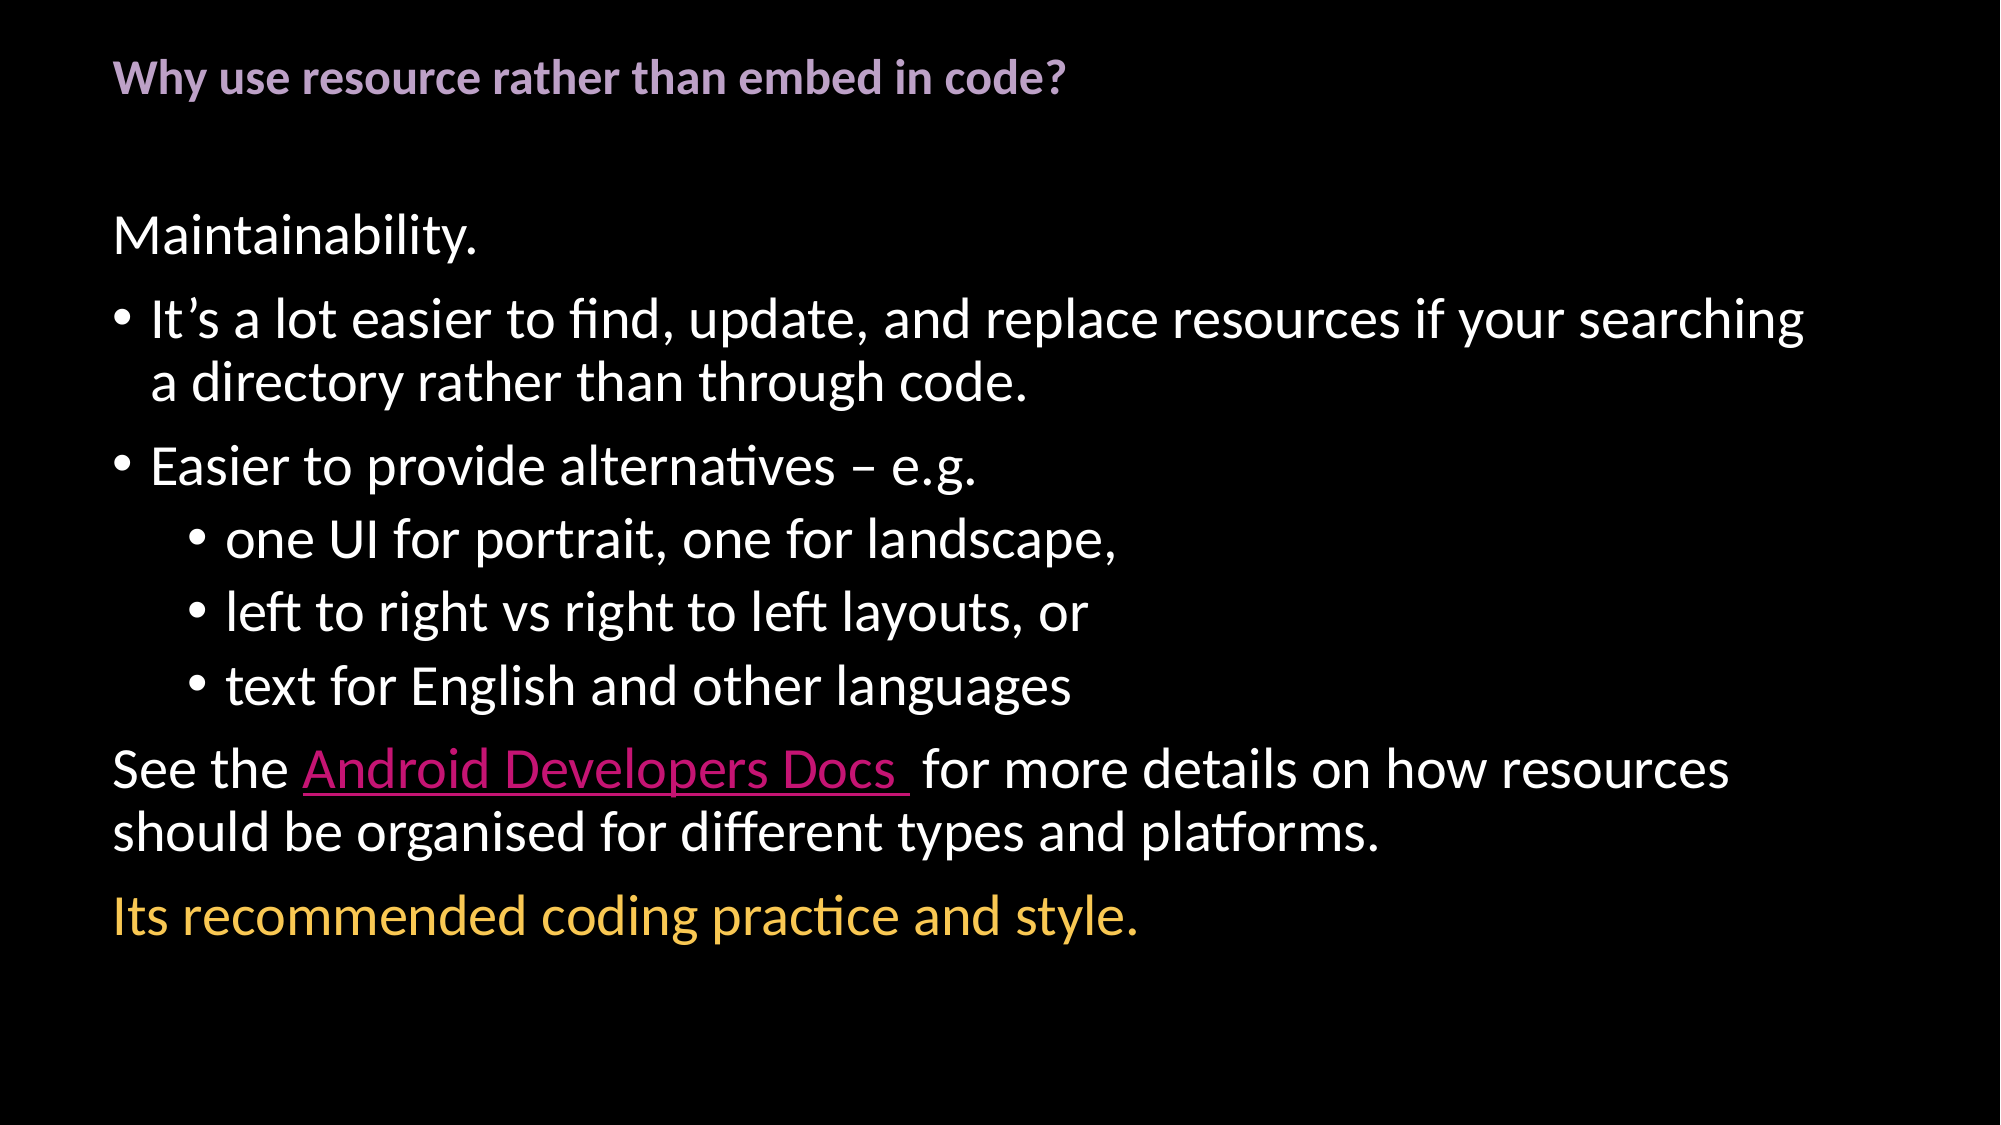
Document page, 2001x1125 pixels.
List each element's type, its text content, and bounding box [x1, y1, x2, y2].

list Maintainability. It’s a lot easier to find, update, and replace resources if your searching a directory rather than through code. Easier to provide alternatives – e.g. one UI for portrait, one for landscape, left to right vs right to left layouts, or text for English and other languages See the Android Developers Docs for more details on how resources should be organised for different types and platforms. Its recommended coding practice and style. [97, 196, 1823, 954]
title Why use resource rather than embed in code? [97, 44, 1823, 169]
